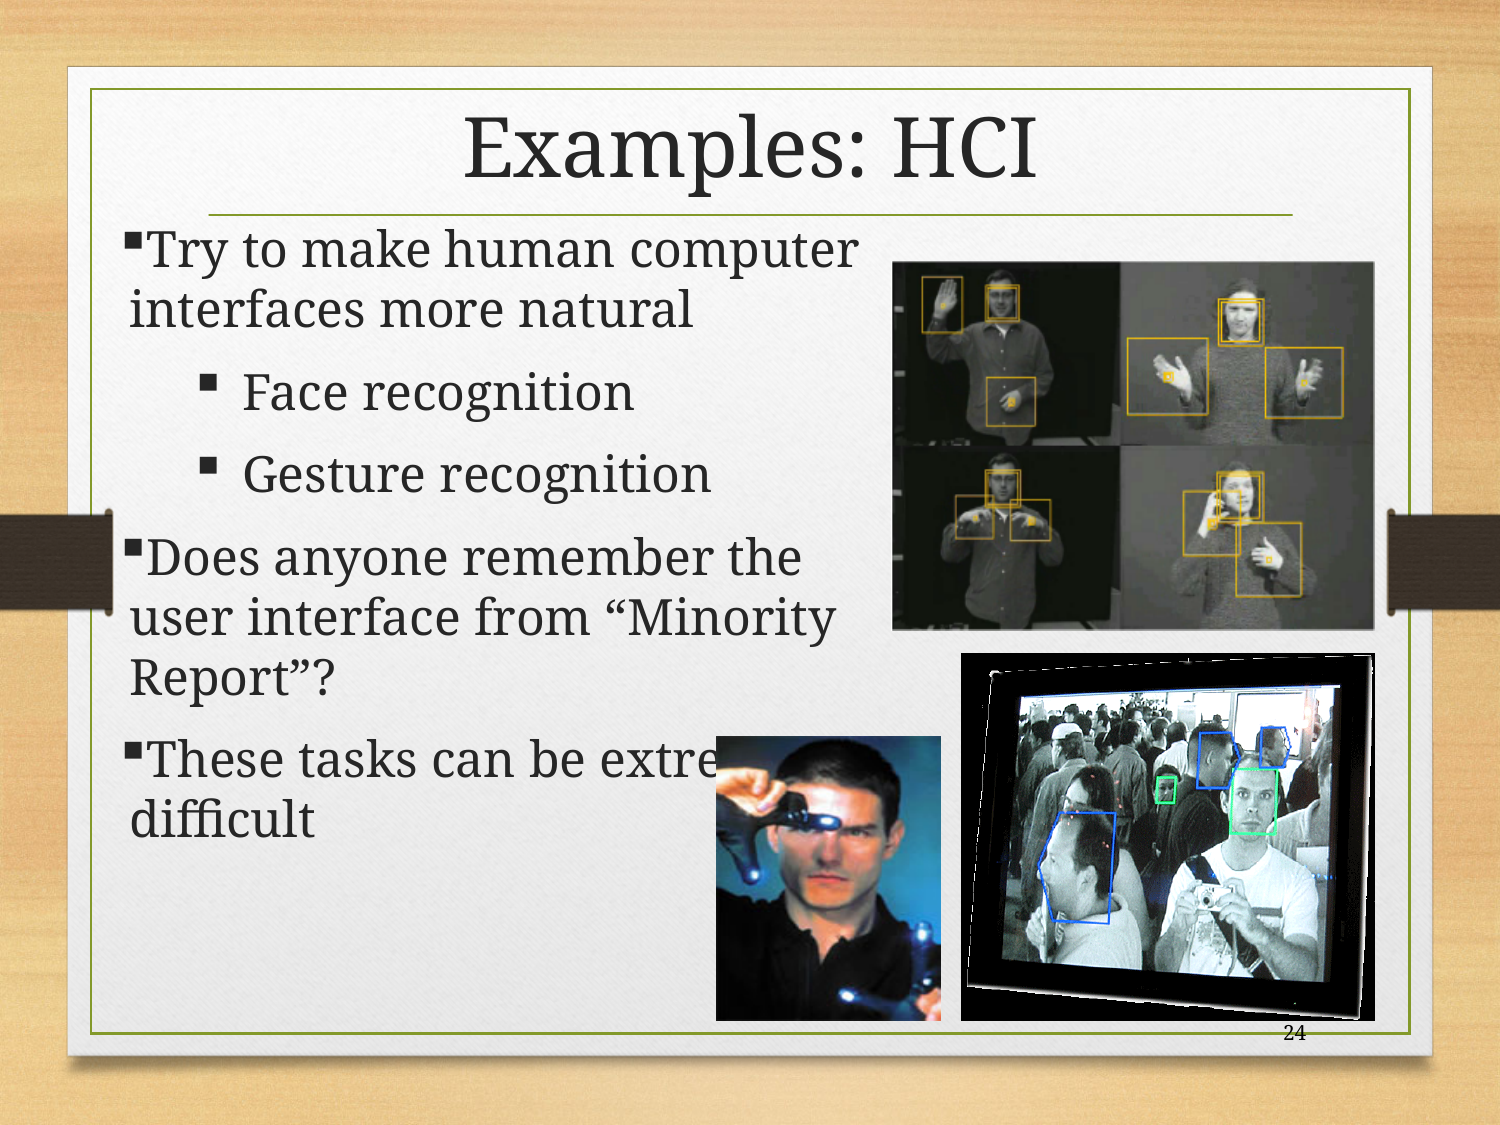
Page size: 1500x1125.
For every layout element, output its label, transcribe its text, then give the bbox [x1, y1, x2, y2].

picture [716, 736, 941, 1022]
title Examples: HCI [192, 77, 1309, 210]
text_box 24 [1256, 1022, 1322, 1057]
picture [0, 0, 1500, 1125]
list Try to make human computer interfaces more natural Face recognition Gesture recognition Does anyone remember the user interface from “Minority Report”? These tasks can be extremely difficult [105, 210, 949, 1125]
